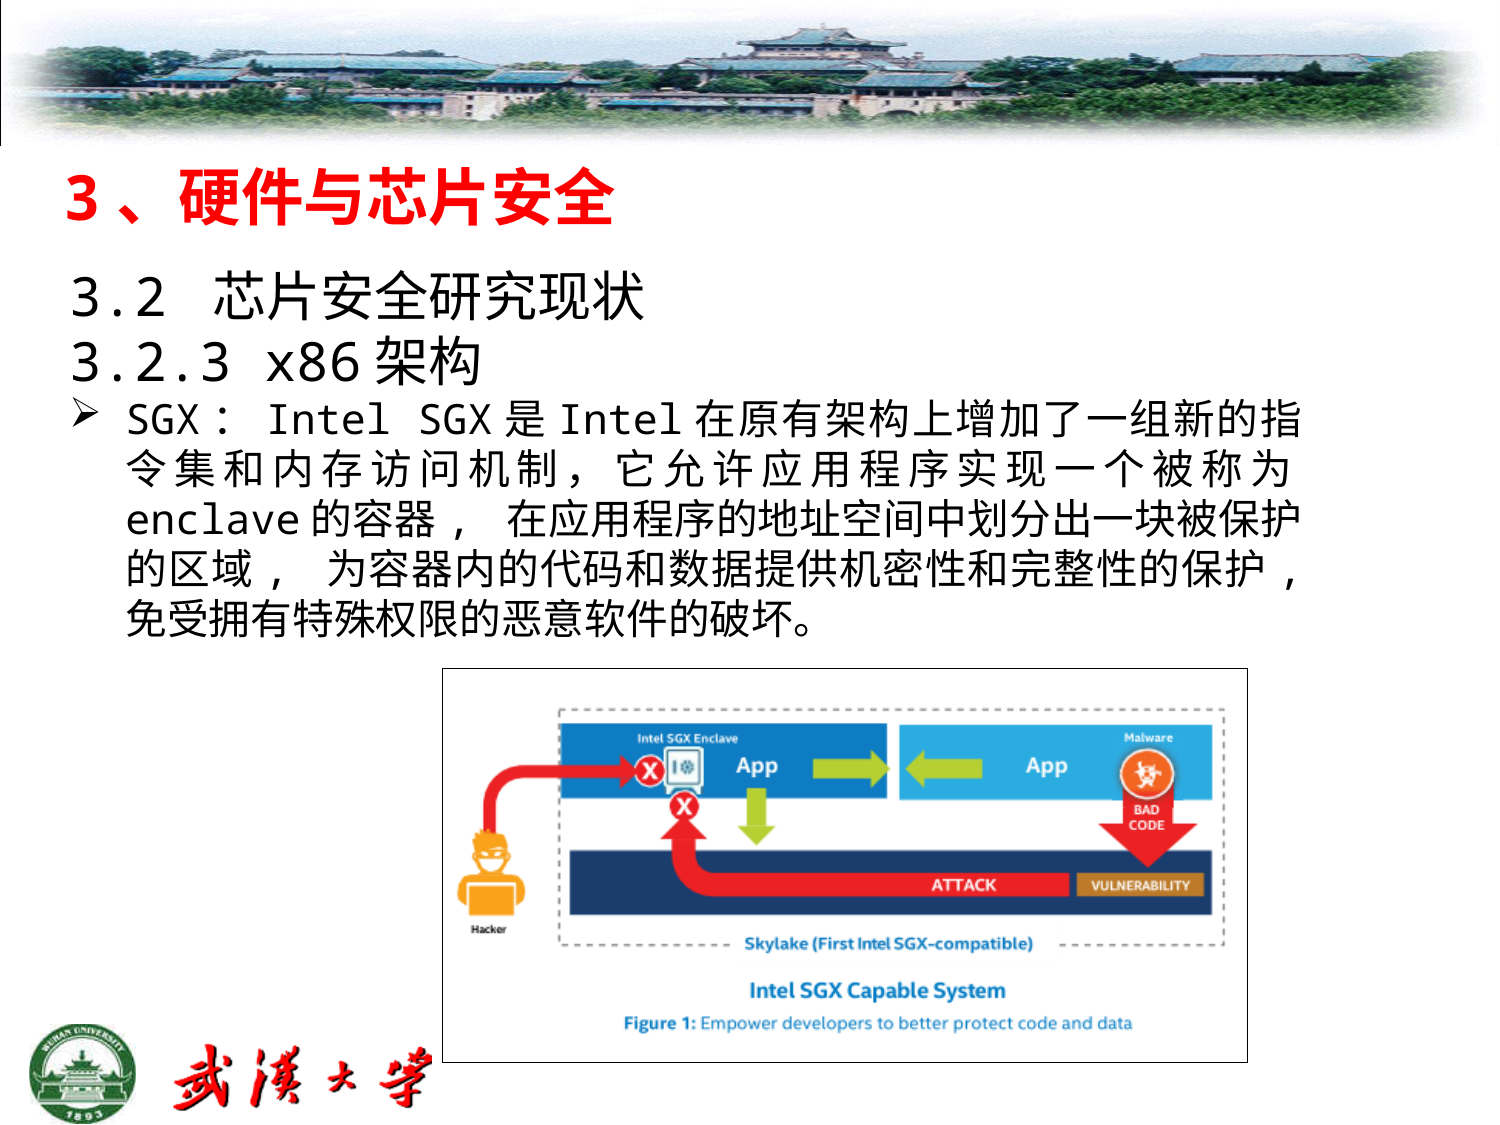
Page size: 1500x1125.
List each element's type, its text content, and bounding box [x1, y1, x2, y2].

text_box 3、硬件与芯片安全 [48, 112, 1474, 279]
picture [0, 0, 1500, 146]
picture [171, 1034, 432, 1125]
picture [442, 668, 1248, 1063]
list 3.2 芯片安全研究现状 3.2.3 x86架构 SGX：Intel SGX是Intel在原有架构上增加了一组新的指令集和内存访问机制，它允许应用程序实现一个被称为enclave的容器, 在应用程序的地址空间中划分出一块被保护的区域, 为容器内的代码和数据提供机密性和完整性的保护, 免受拥有特殊权限的恶意软件的破坏。 [54, 279, 1318, 1024]
